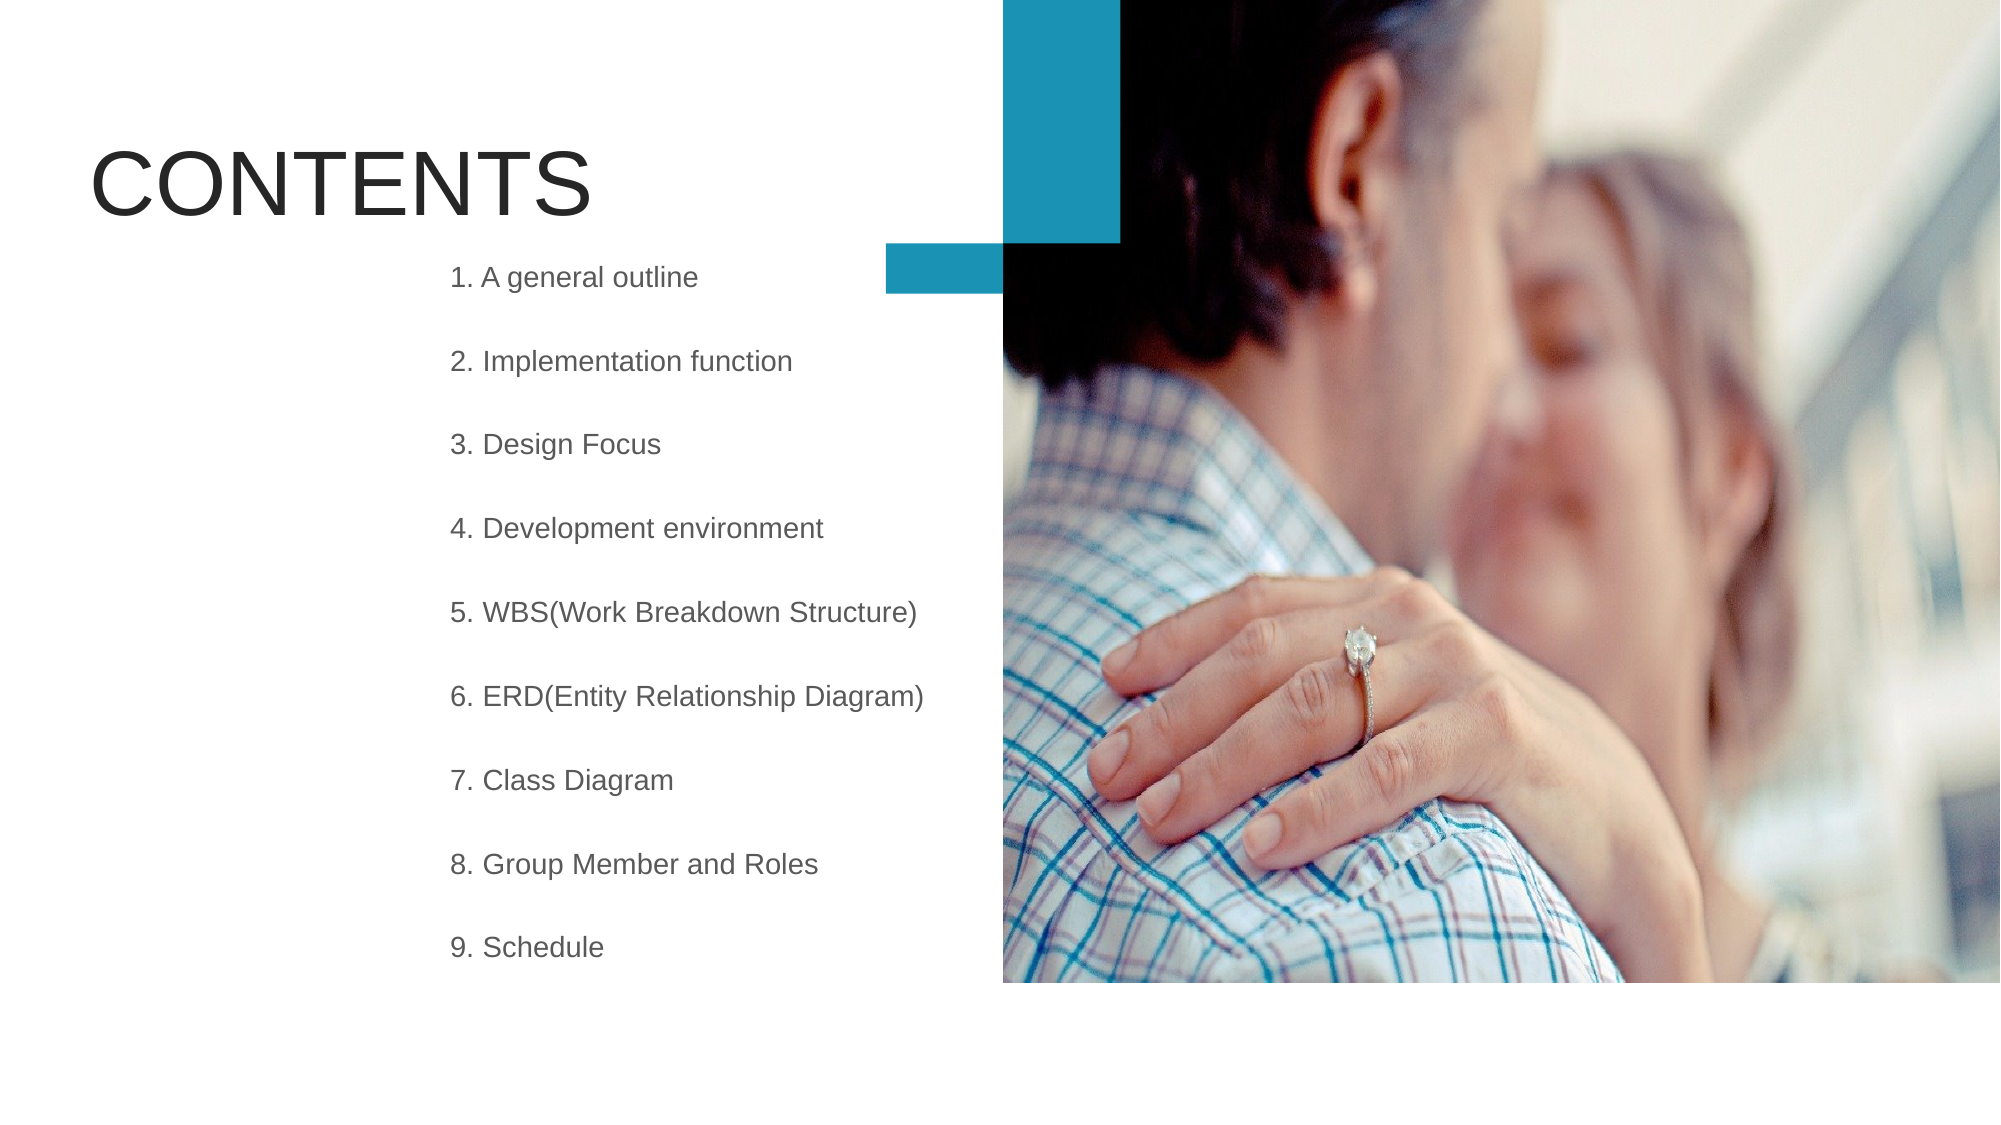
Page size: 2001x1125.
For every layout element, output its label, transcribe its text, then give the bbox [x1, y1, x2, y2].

text_box 1. A general outline 2. Implementation function 3. Design Focus 4. Development environment 5. WBS(Work Breakdown Structure) 6. ERD(Entity Relationship Diagram) 7. Class Diagram 8. Group Member and Roles 9. Schedule [434, 243, 982, 972]
picture [1003, 0, 2000, 983]
text_box [885, 243, 998, 294]
text_box CONTENTS [74, 128, 611, 241]
